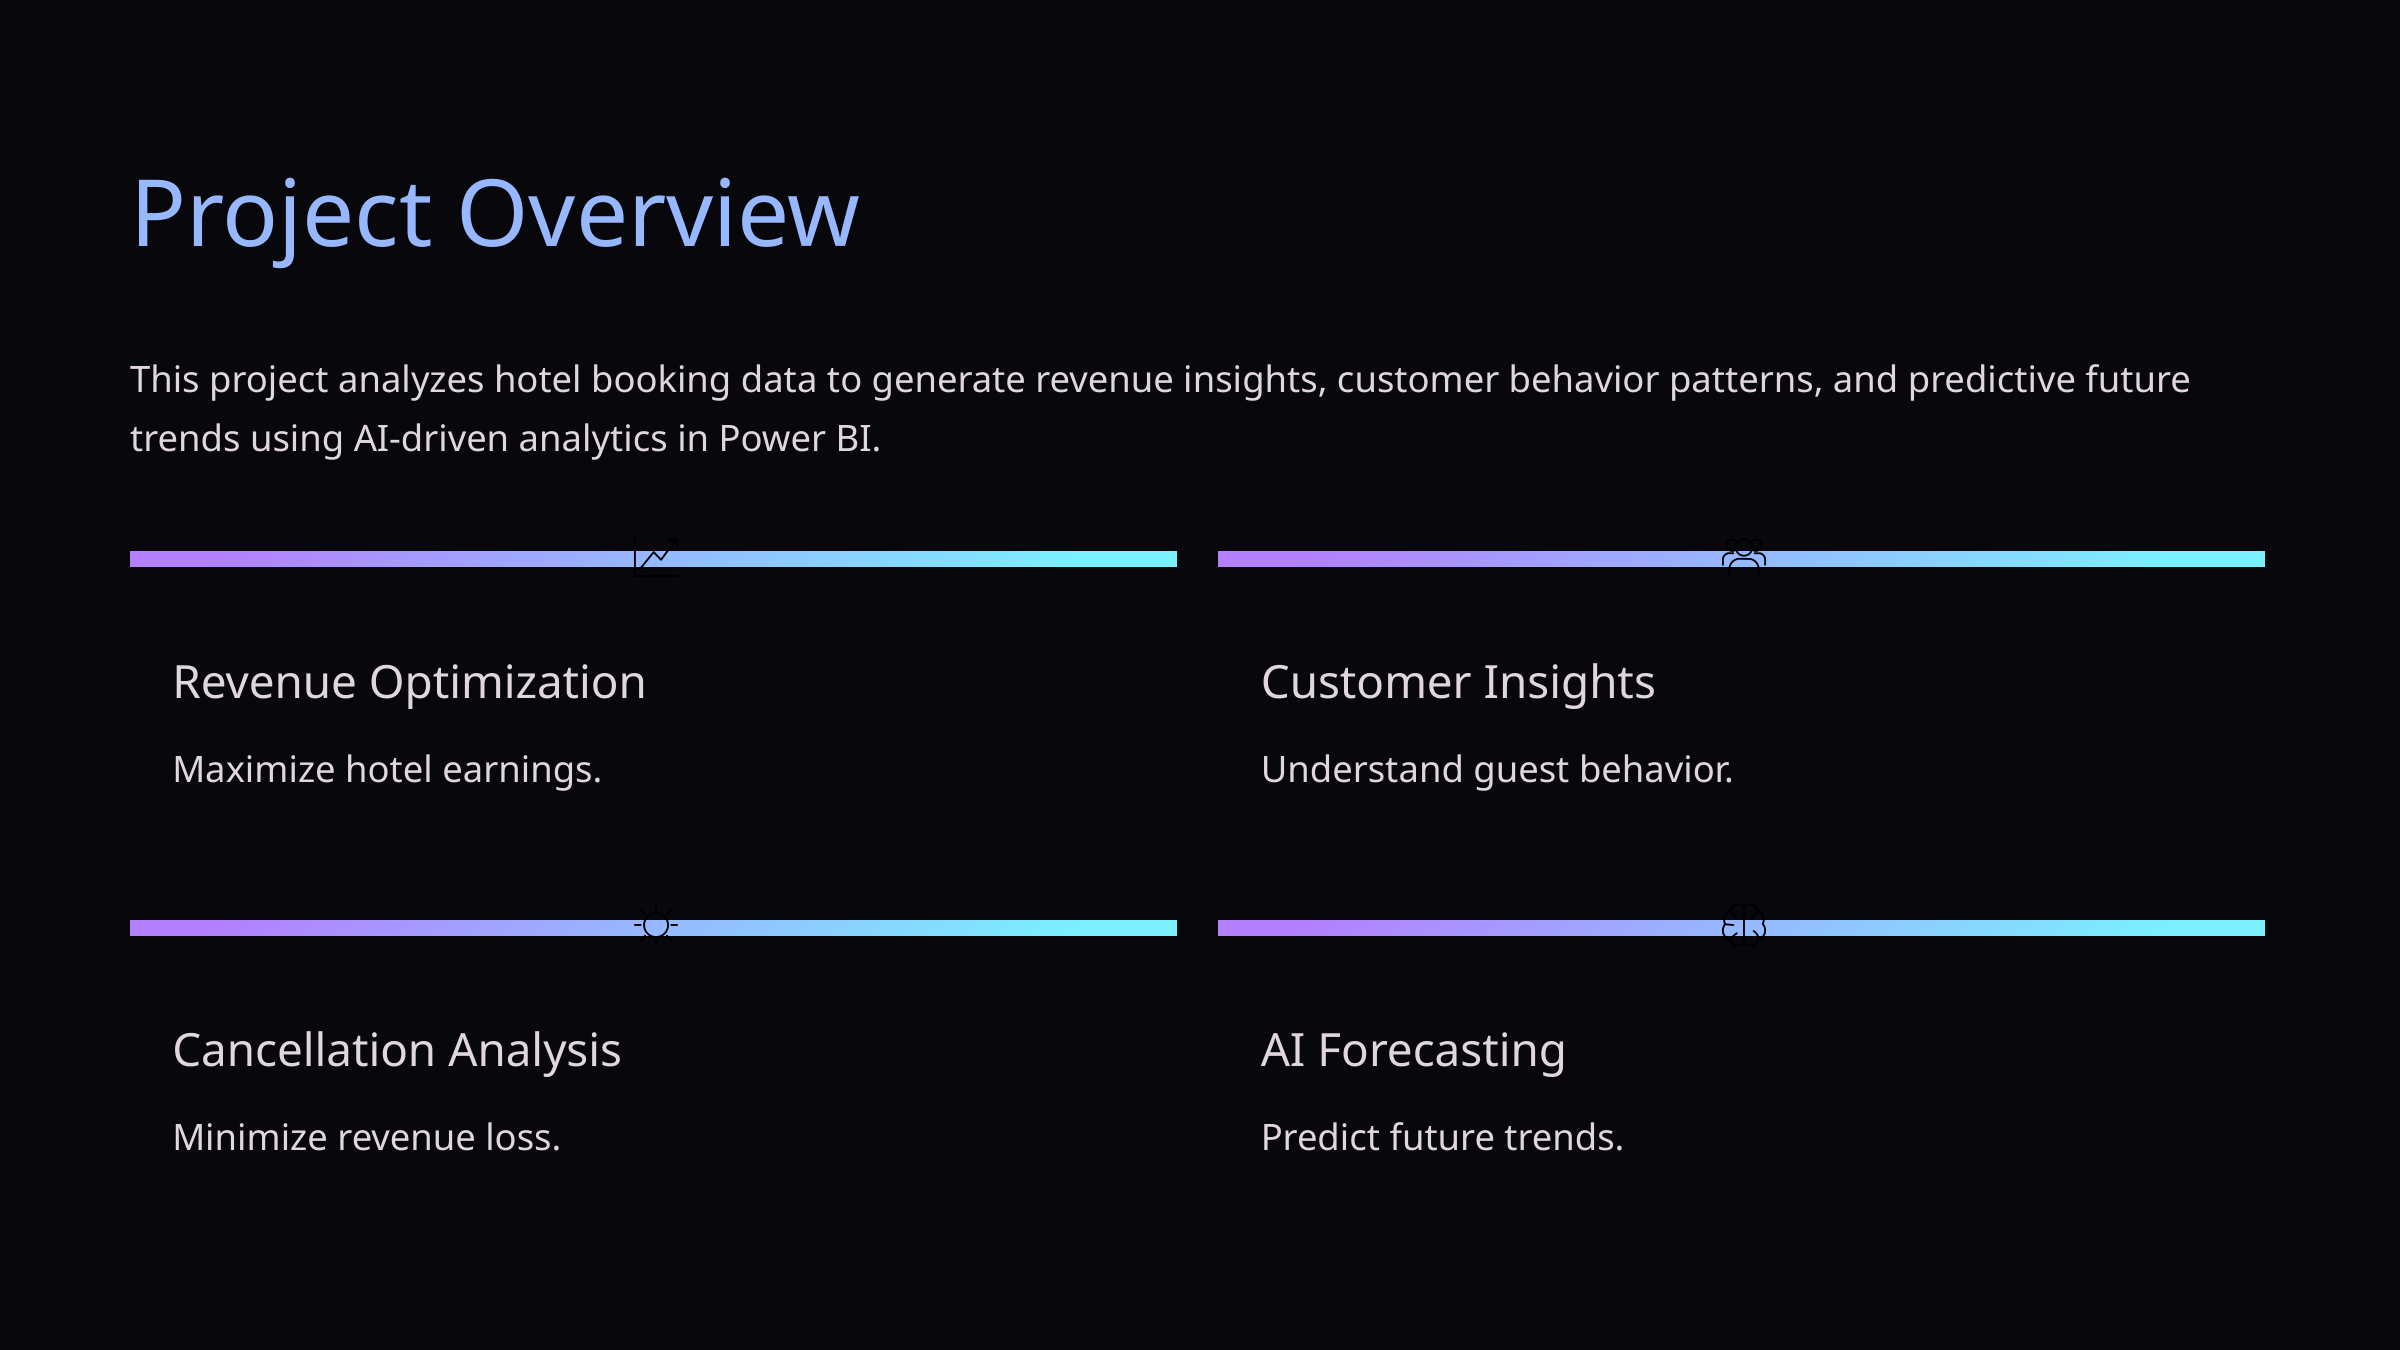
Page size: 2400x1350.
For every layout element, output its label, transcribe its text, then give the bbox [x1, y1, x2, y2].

picture [130, 501, 1182, 613]
text_box Customer Insights [1260, 649, 1726, 709]
text_box Minimize revenue loss. [172, 1098, 1140, 1159]
picture [1218, 501, 2270, 613]
text_box [130, 572, 1182, 833]
picture [1218, 869, 2270, 981]
text_box Project Overview [130, 149, 1061, 266]
text_box [130, 941, 1182, 1201]
text_box AI Forecasting [1260, 1018, 1726, 1077]
text_box Maximize hotel earnings. [172, 730, 1140, 790]
text_box [1218, 572, 2270, 833]
text_box Revenue Optimization [172, 649, 700, 709]
text_box Understand guest behavior. [1260, 730, 2228, 790]
text_box Cancellation Analysis [172, 1018, 682, 1077]
picture [130, 869, 1182, 981]
text_box This project analyzes hotel booking data to generate revenue insights, customer behavior patterns, and predictive future trends using AI-driven analytics in Power BI. [130, 340, 2270, 460]
text_box Predict future trends. [1260, 1098, 2228, 1159]
text_box [1218, 941, 2270, 1201]
